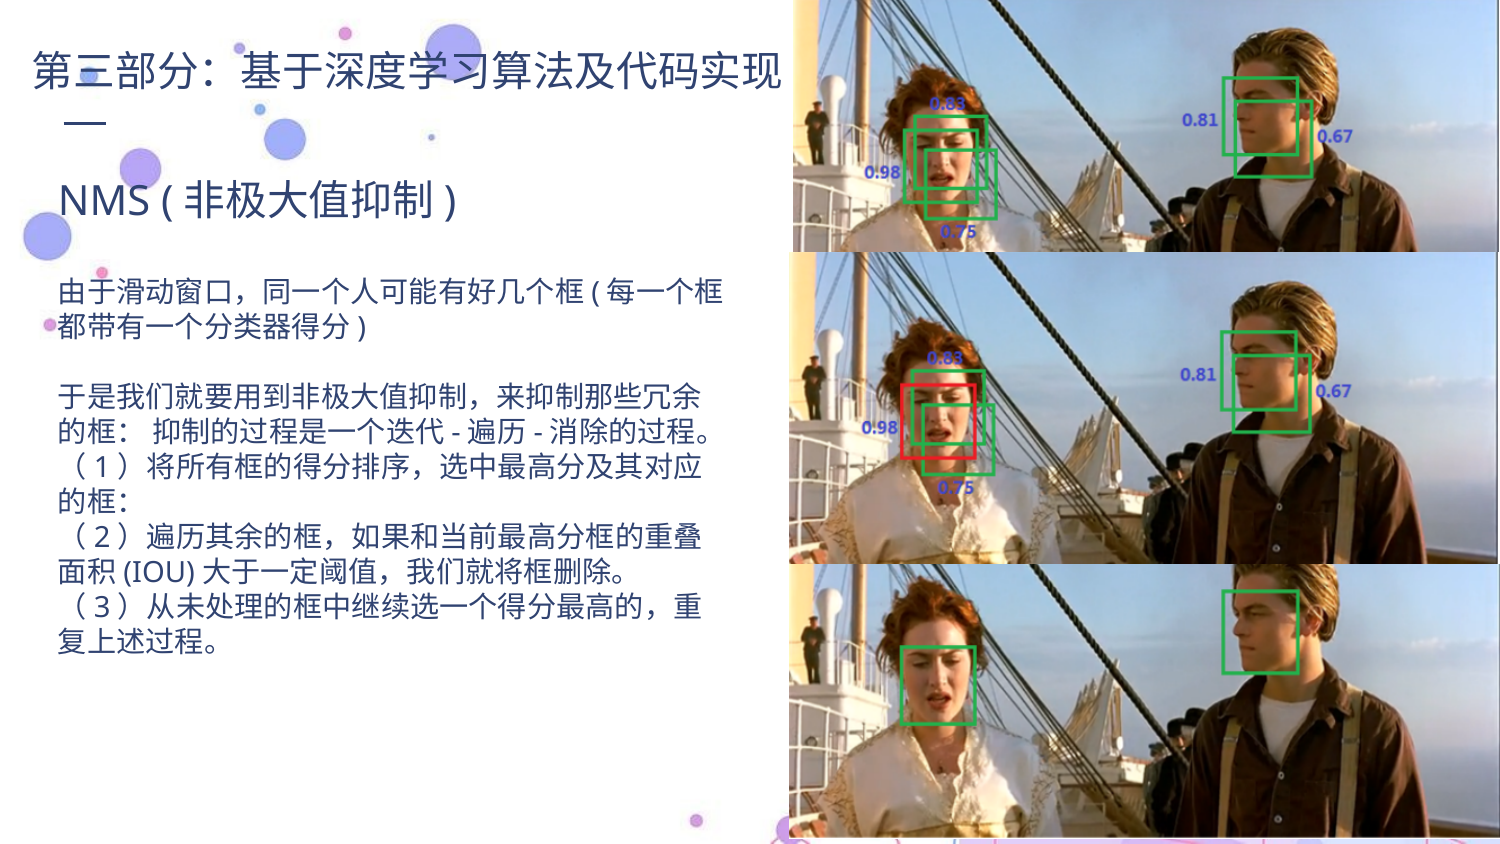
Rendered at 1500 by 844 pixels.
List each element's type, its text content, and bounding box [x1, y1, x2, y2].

text_box NMS (非极大值抑制) 由于滑动窗口，同一个人可能有好几个框(每一个框都带有一个分类器得分) 于是我们就要用到非极大值抑制，来抑制那些冗余的框： 抑制的过程是一个迭代-遍历-消除的过程。 （1）将所有框的得分排序，选中最高分及其对应的框： （2）遍历其余的框，如果和当前最高分框的重叠面积(IOU)大于一定阈值，我们就将框删除。 （3）从未处理的框中继续选一个得分最高的，重复上述过程。 [43, 166, 744, 716]
picture [0, 0, 1500, 844]
text_box 第三部分：基于深度学习算法及代码实现 [17, 37, 793, 153]
